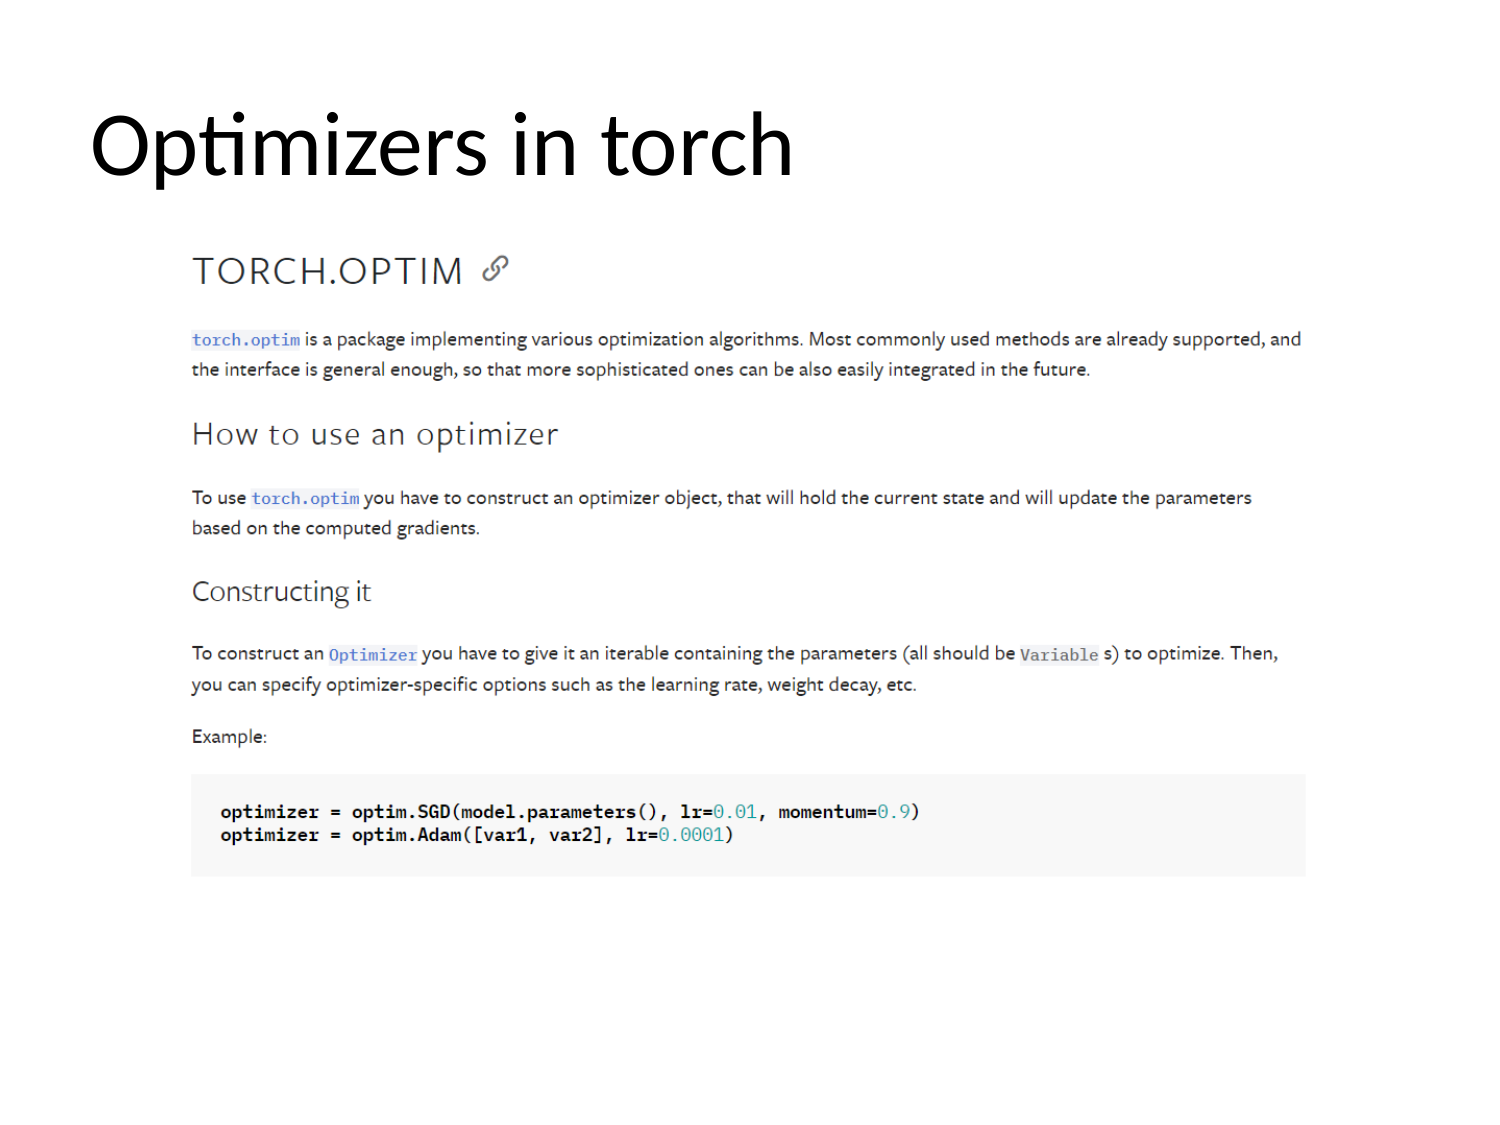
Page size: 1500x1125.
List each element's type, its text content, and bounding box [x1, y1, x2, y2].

picture [186, 237, 1314, 888]
title Optimizers in torch [75, 45, 1425, 233]
